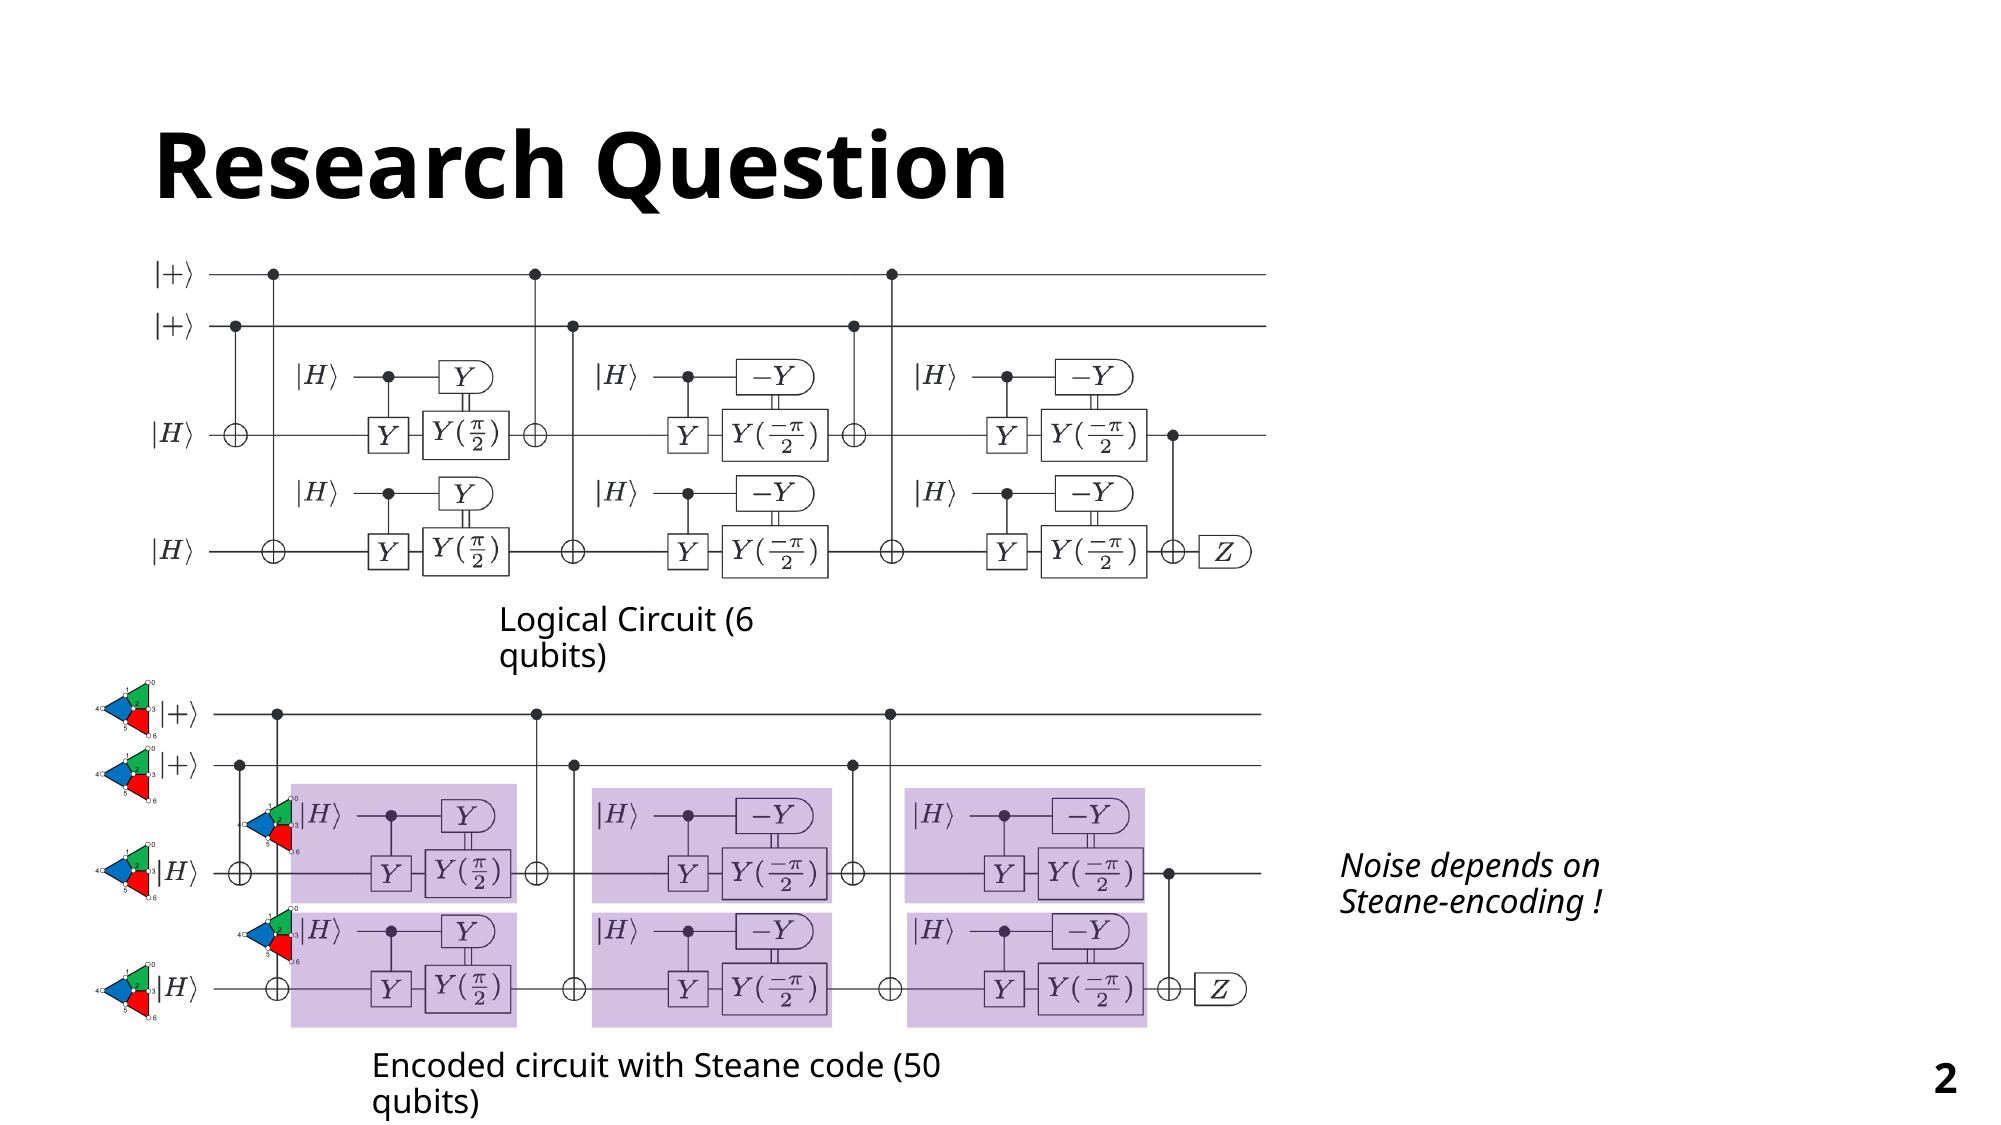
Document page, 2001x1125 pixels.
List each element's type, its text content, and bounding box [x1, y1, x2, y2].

picture [131, 240, 1288, 592]
picture [93, 678, 1282, 1029]
text_box 2 [1919, 1044, 1973, 1110]
title Research Question [137, 59, 1863, 278]
text_box Encoded circuit with Steane code (50 qubits) [356, 1041, 1043, 1097]
list Logical Circuit (6 qubits) [483, 595, 871, 650]
text_box Noise depends on Steane-encoding ! [1324, 841, 1638, 896]
